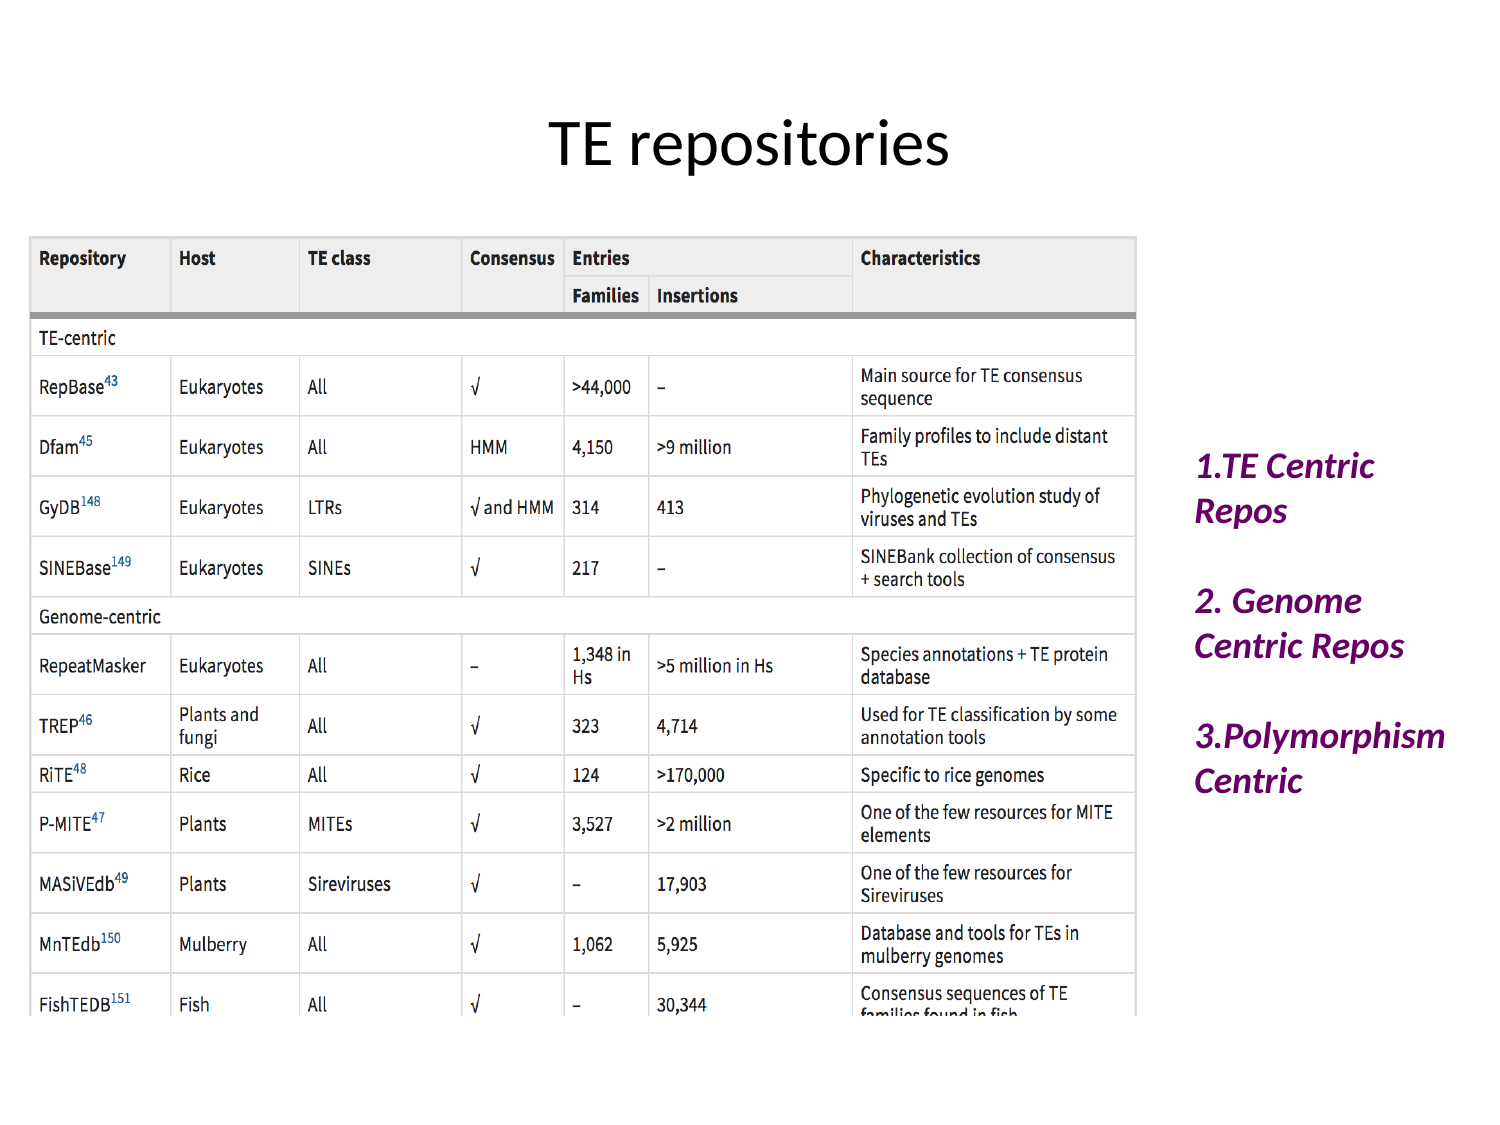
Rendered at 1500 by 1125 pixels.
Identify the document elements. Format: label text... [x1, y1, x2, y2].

picture [27, 232, 1138, 1016]
text_box 1.TE Centric Repos 2. Genome Centric Repos 3.Polymorphism Centric [1179, 434, 1483, 844]
title TE repositories [75, 45, 1425, 233]
